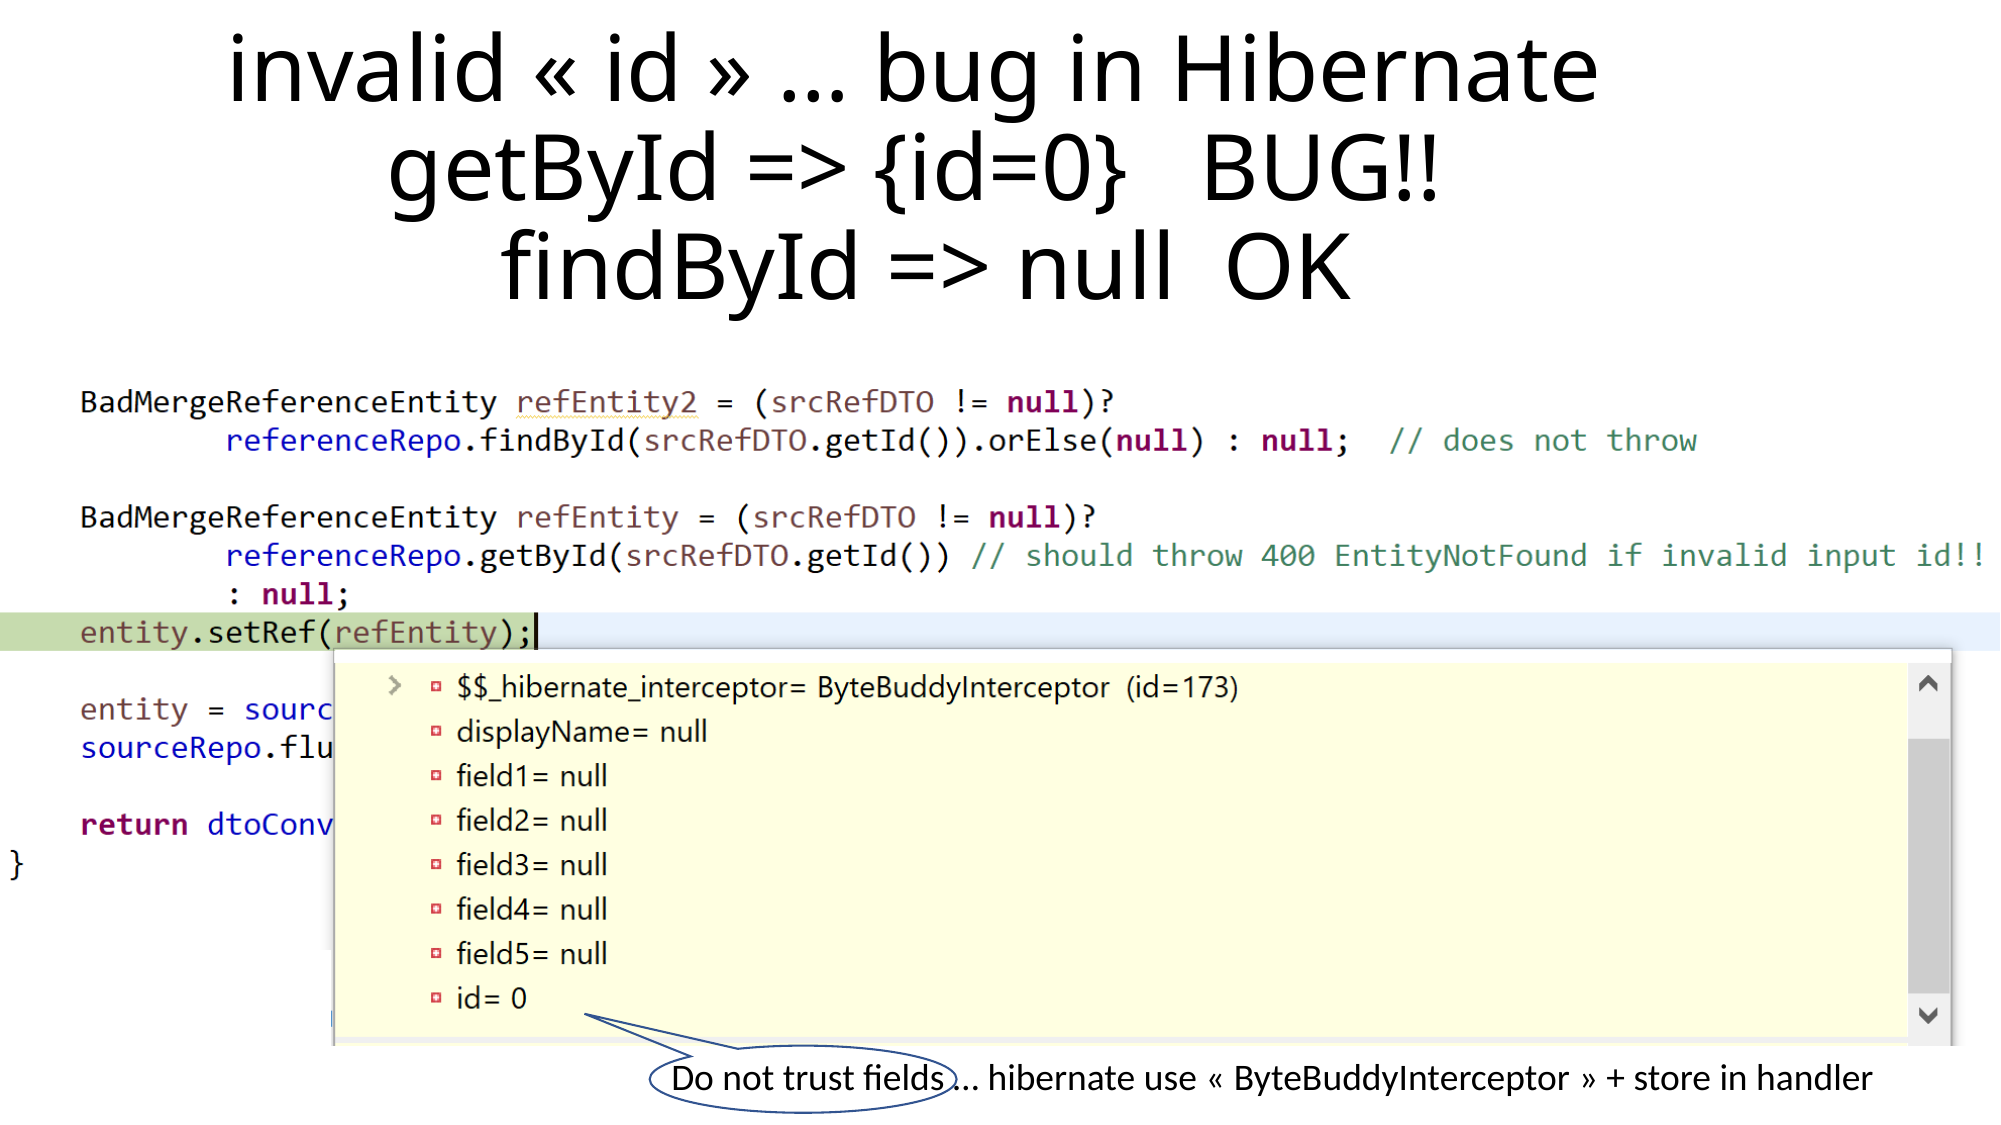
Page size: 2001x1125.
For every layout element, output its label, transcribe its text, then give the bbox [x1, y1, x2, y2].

text_box [704, 1106, 902, 1114]
text_box Do not trust fields … hibernate use « ByteBuddyInterceptor » + store in handler [656, 1046, 1890, 1106]
title invalid « id » … bug in Hibernate getById => {id=0} BUG!! findById => null OK [0, 0, 1863, 362]
picture [0, 379, 2000, 1046]
text_box [648, 1068, 656, 1090]
